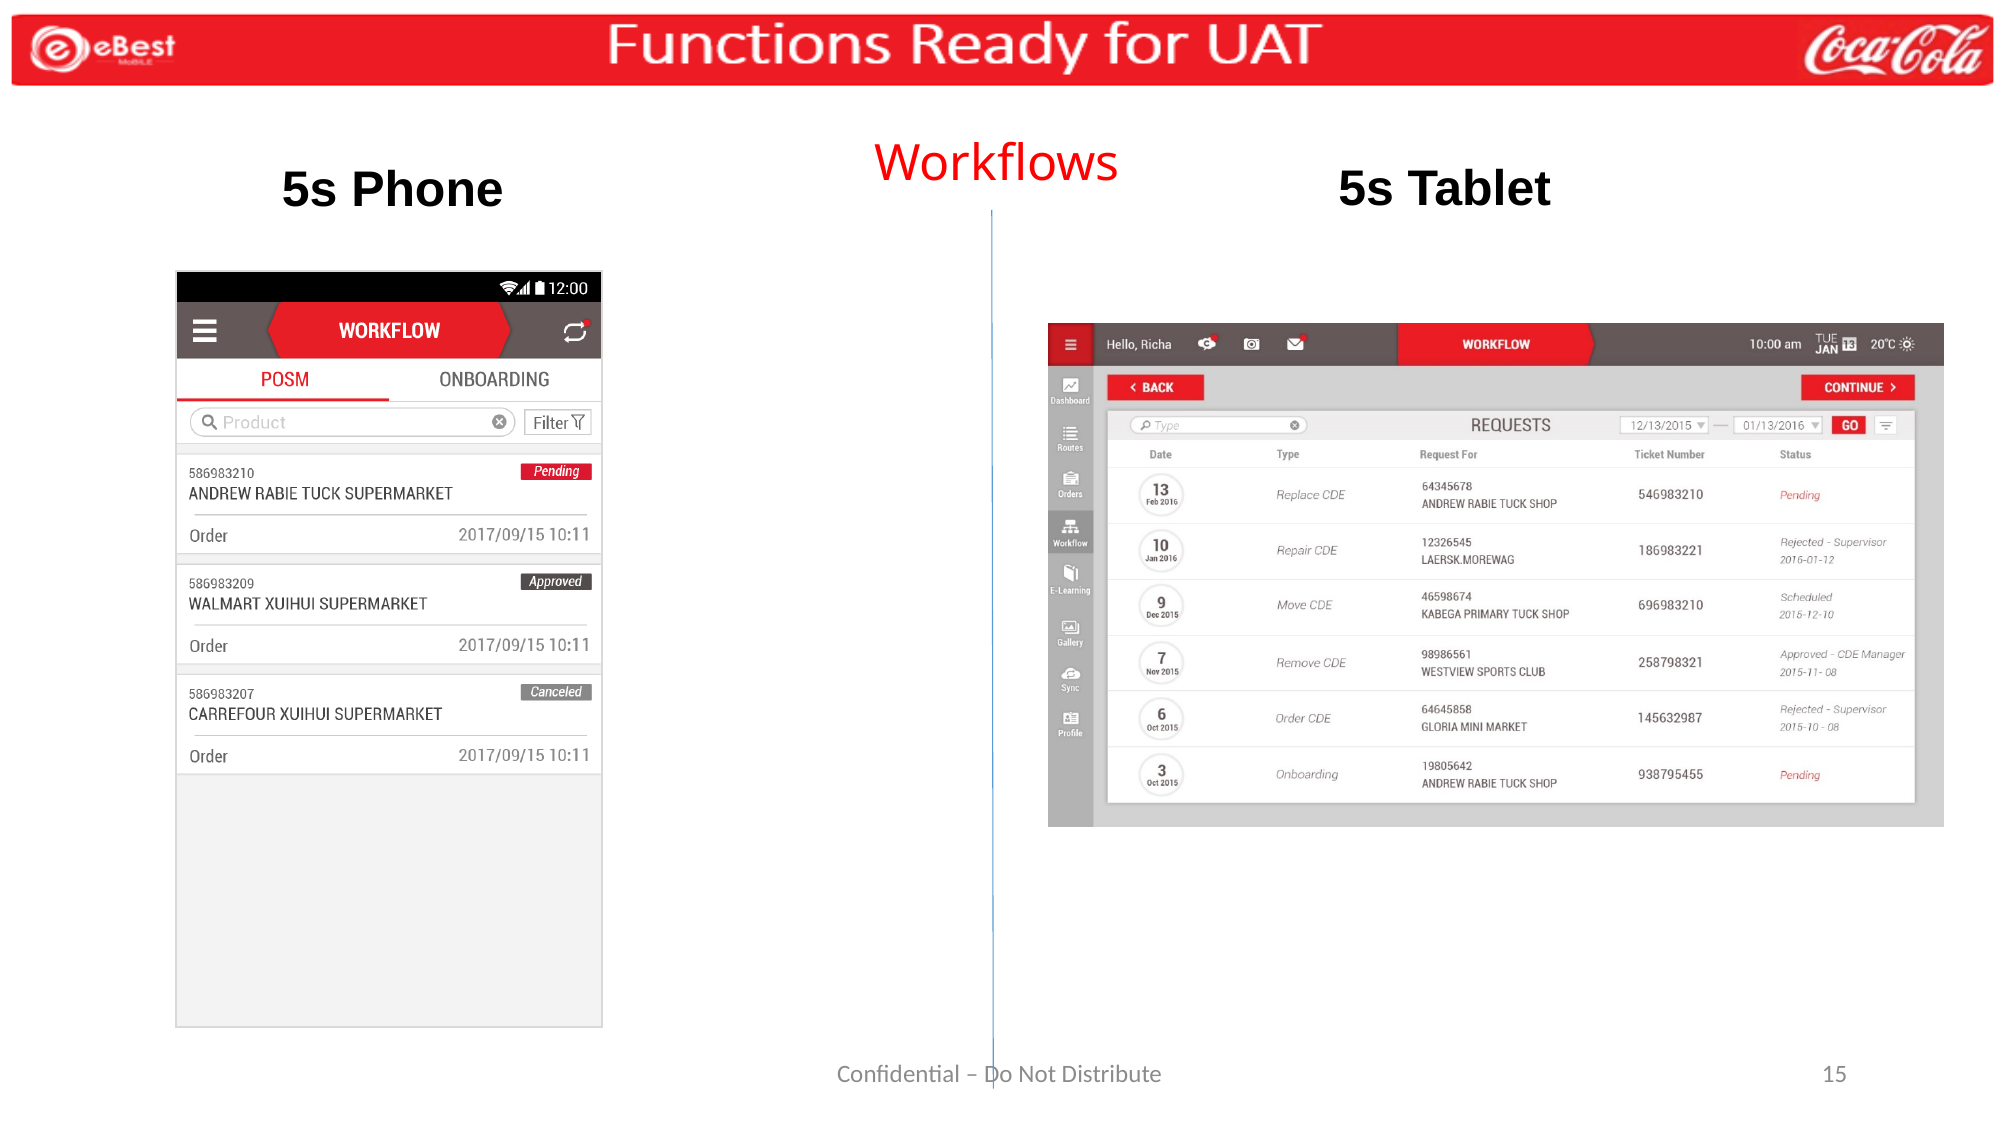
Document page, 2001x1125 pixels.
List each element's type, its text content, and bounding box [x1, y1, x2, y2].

text_box 5s Tablet [1323, 148, 1567, 223]
picture [11, 4, 1994, 100]
text_box 5s Phone [267, 149, 519, 225]
slide_number 15 [1412, 1042, 1863, 1103]
footer Confidential – Do Not Distribute [662, 1042, 1338, 1103]
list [176, 271, 602, 1027]
picture [1048, 323, 1944, 827]
title Workflows – Request Tracking [330, 0, 2000, 106]
text_box Workflows [767, 124, 1227, 205]
